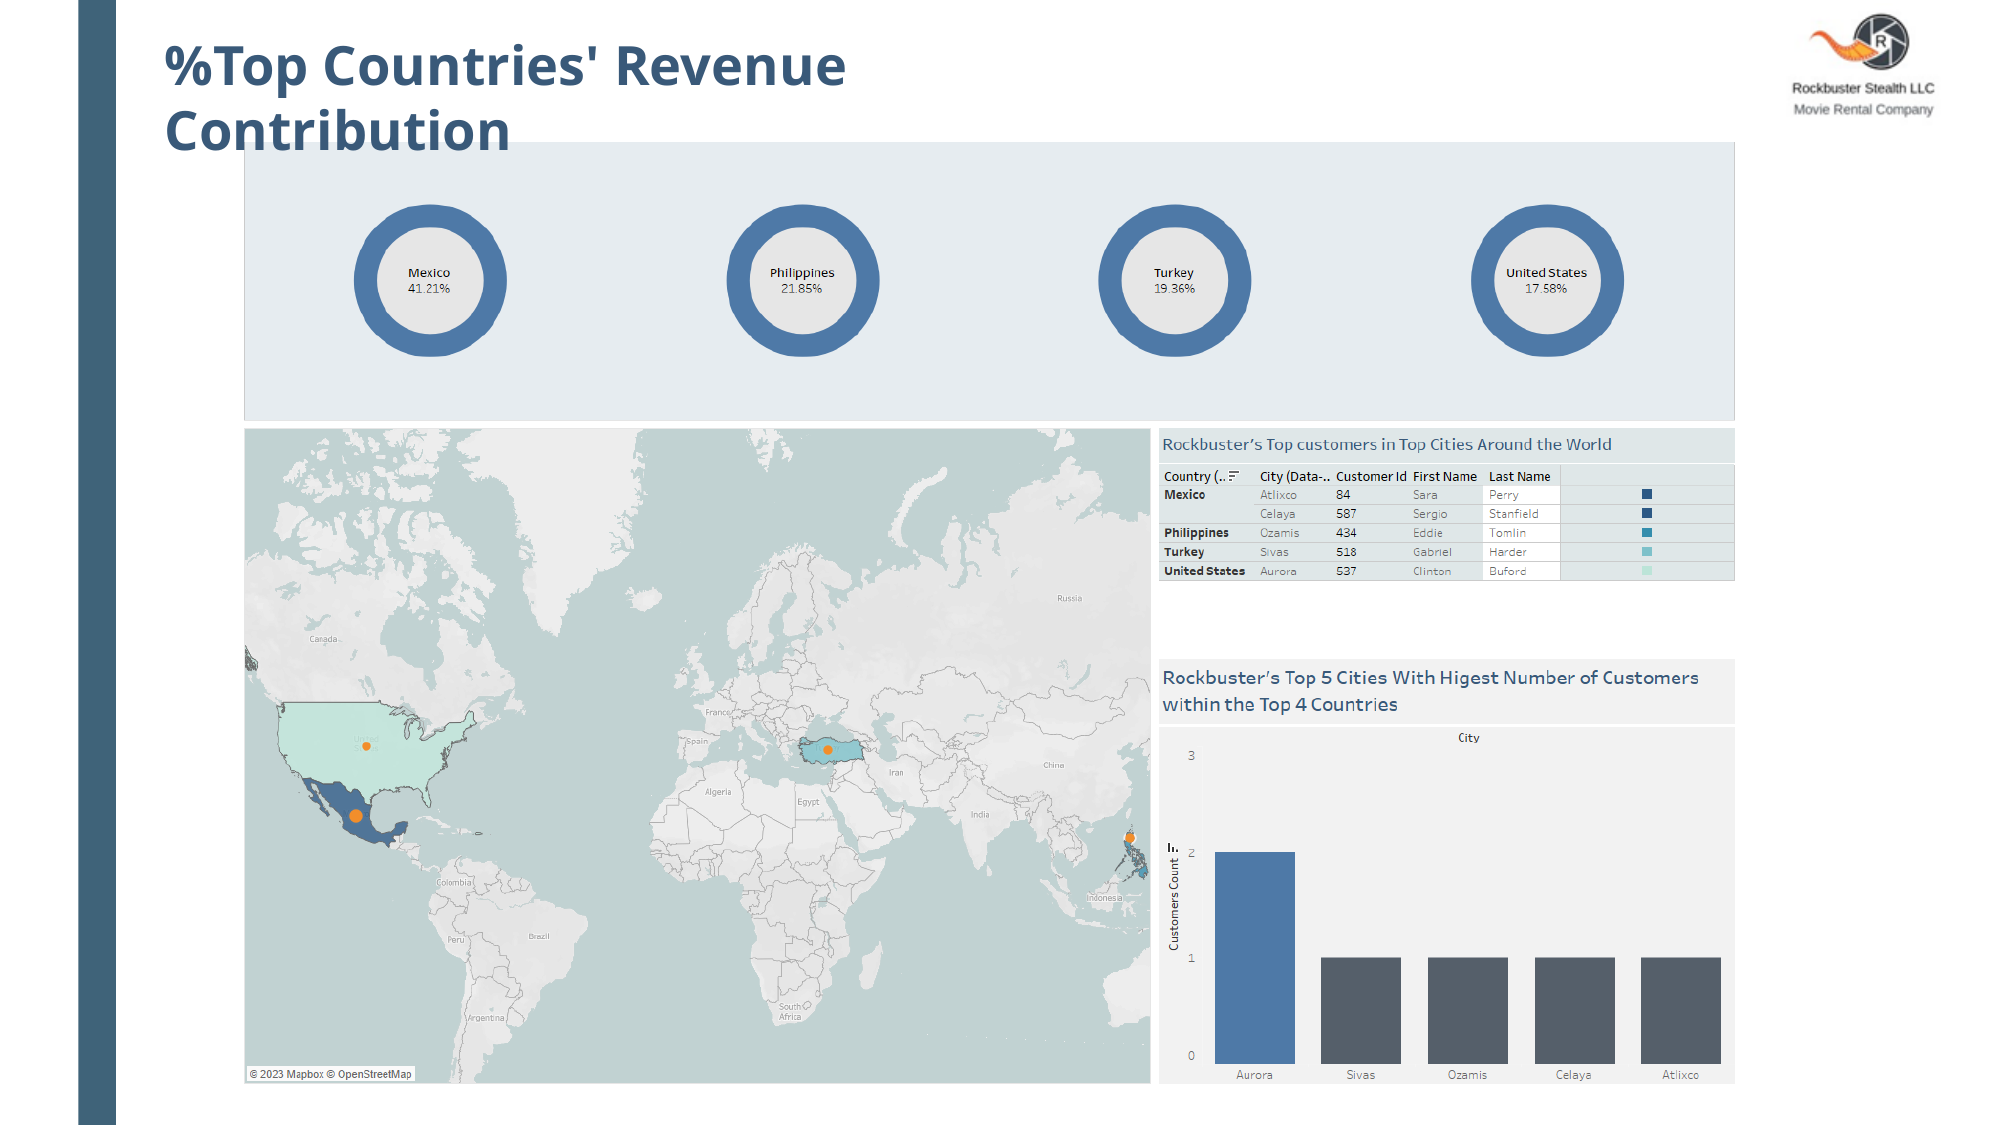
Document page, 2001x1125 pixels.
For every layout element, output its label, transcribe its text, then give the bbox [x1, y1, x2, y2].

picture [1763, 0, 1983, 129]
picture [235, 142, 1741, 1086]
text_box %Top Countries' Revenue Contribution [150, 23, 1150, 169]
